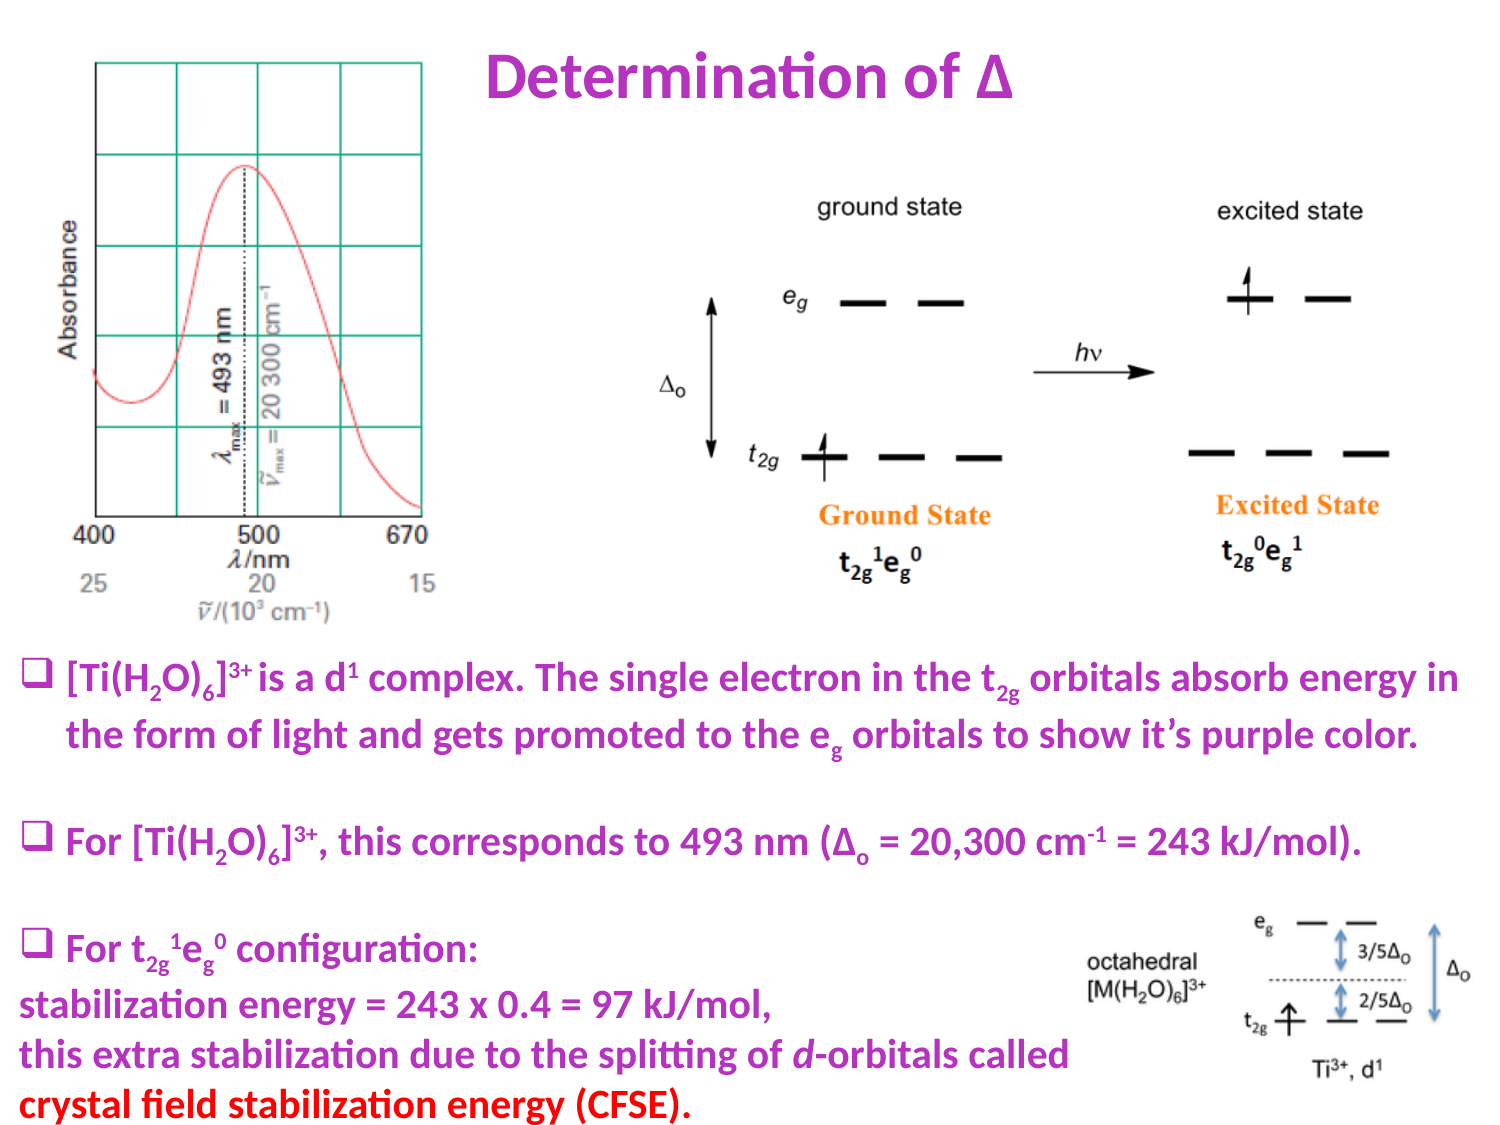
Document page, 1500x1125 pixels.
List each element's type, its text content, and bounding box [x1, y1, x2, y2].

text_box [Ti(H2O)6]3+ is a d1 complex. The single electron in the t2g orbitals absorb energy in the form of light and gets promoted to the eg orbitals to show it’s purple color. For [Ti(H2O)6]3+, this corresponds to 493 nm (Δo = 20,300 cm-1 = 243 kJ/mol). For t2g1eg0 configuration: stabilization energy = 243 x 0.4 = 97 kJ/mol, this extra stabilization due to the splitting of d-orbitals called crystal field stabilization energy (CFSE). [4, 612, 1492, 1125]
picture [56, 49, 455, 626]
picture [812, 496, 1000, 595]
picture [649, 185, 1396, 581]
picture [1078, 899, 1492, 1088]
text_box Determination of Δ [470, 24, 1030, 120]
